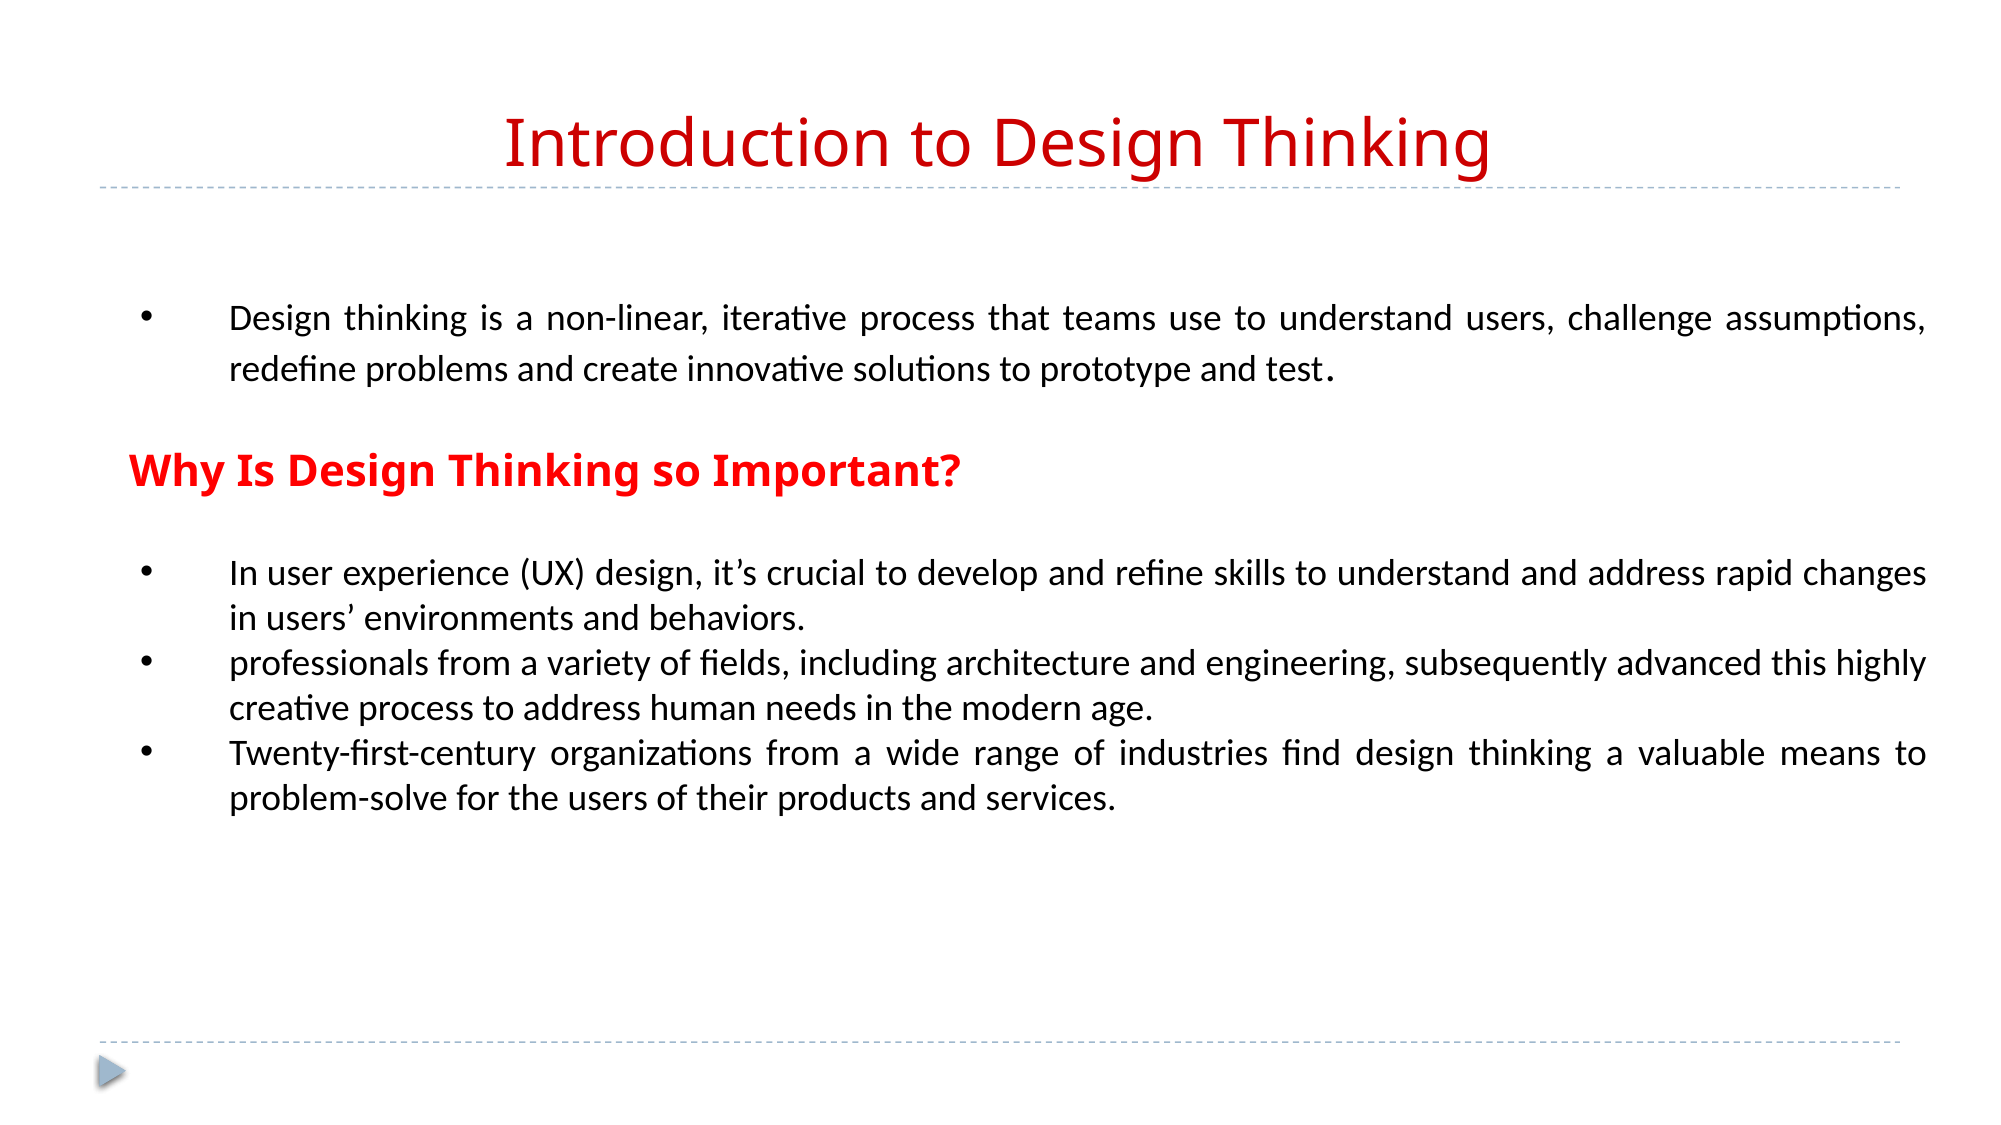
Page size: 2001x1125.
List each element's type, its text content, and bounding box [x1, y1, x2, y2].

text_box Design thinking is a non-linear, iterative process that teams use to understand users, challenge assumptions, redefine problems and create innovative solutions to prototype and test. Why Is Design Thinking so Important? In user experience (UX) design, it’s crucial to develop and refine skills to understand and address rapid changes in users’ environments and behaviors. professionals from a variety of fields, including architecture and engineering, subsequently advanced this highly creative process to address human needs in the modern age. Twenty-first-century organizations from a wide range of industries find design thinking a valuable means to problem-solve for the users of their products and services. [109, 282, 1949, 973]
title Introduction to Design Thinking [99, 37, 1900, 188]
